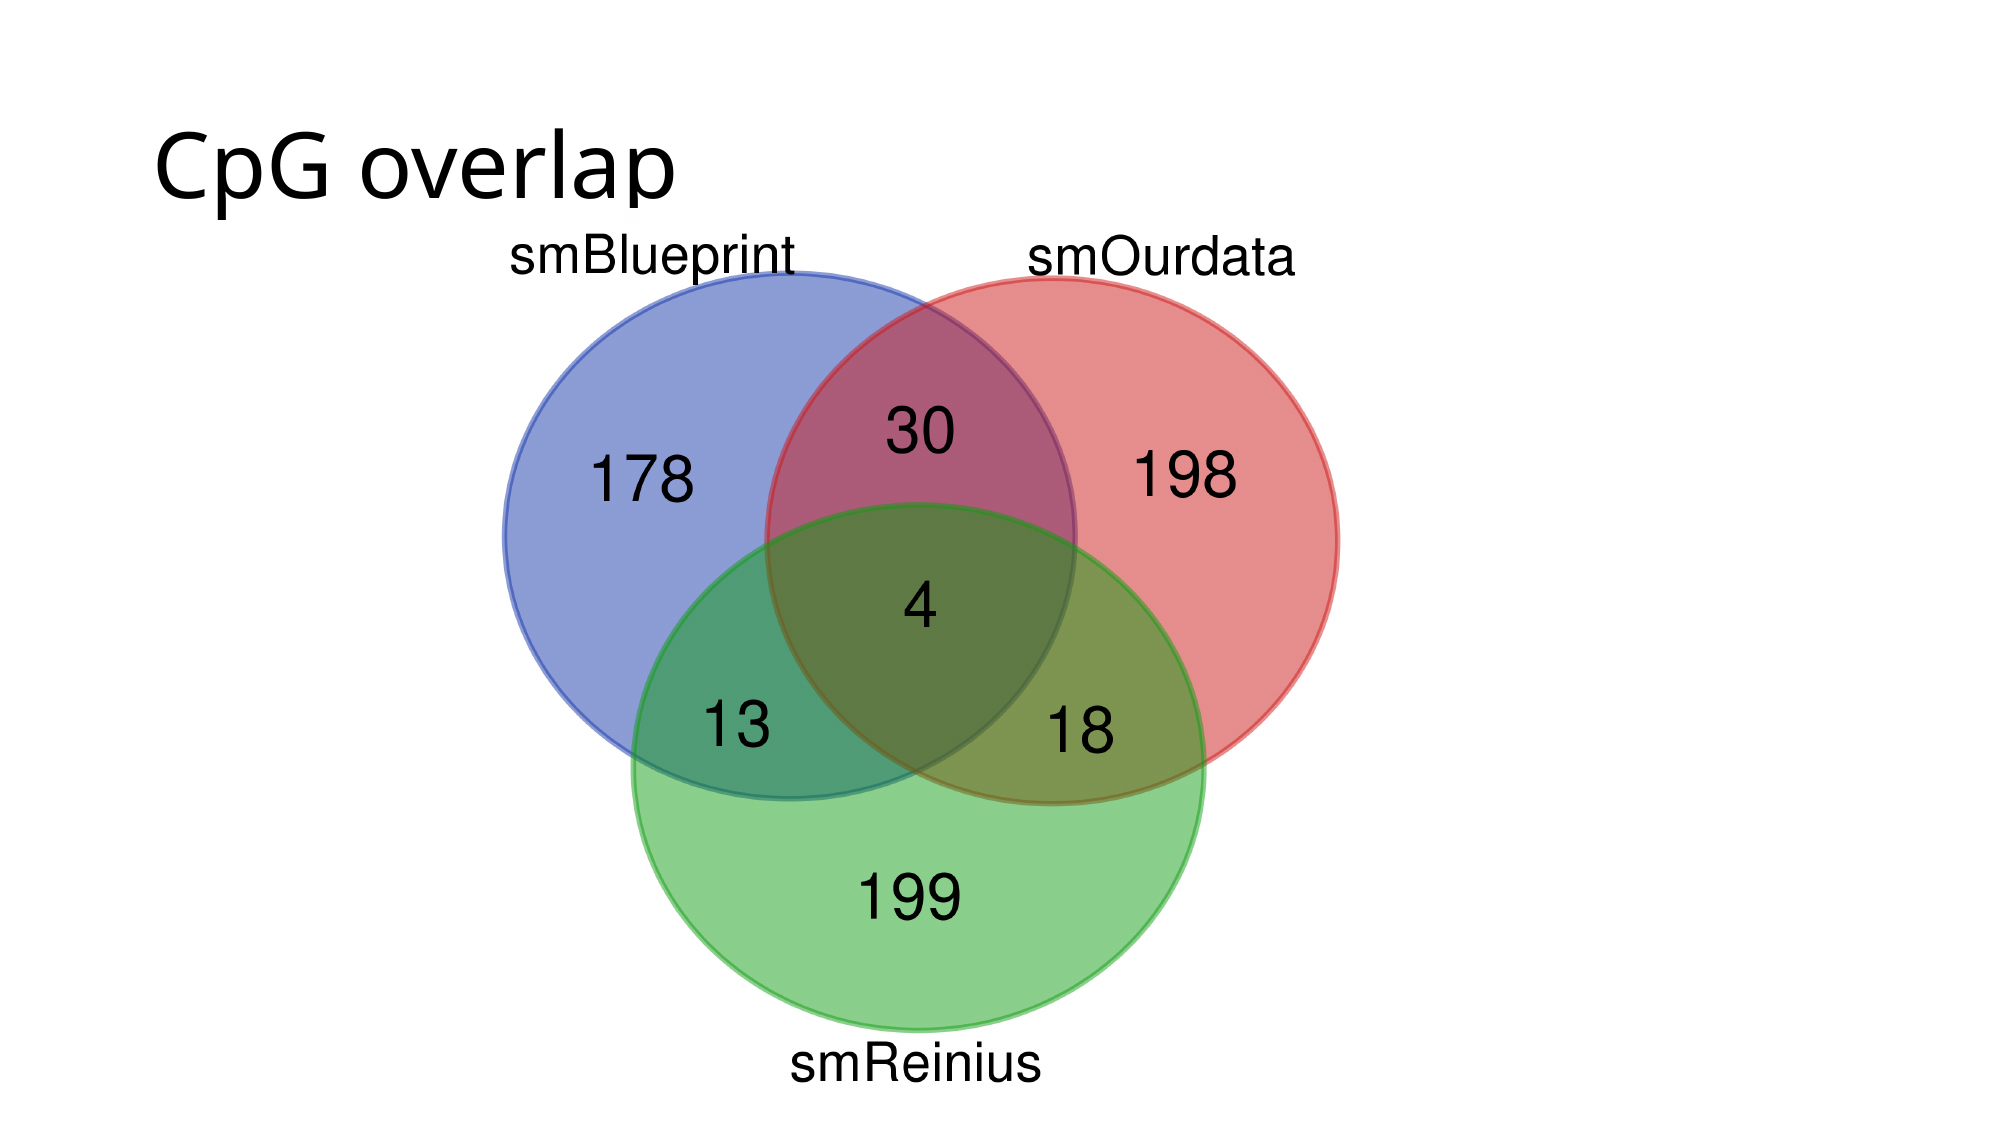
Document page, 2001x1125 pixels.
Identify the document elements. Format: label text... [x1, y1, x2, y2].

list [478, 208, 1365, 1102]
title CpG overlap [137, 59, 1863, 278]
